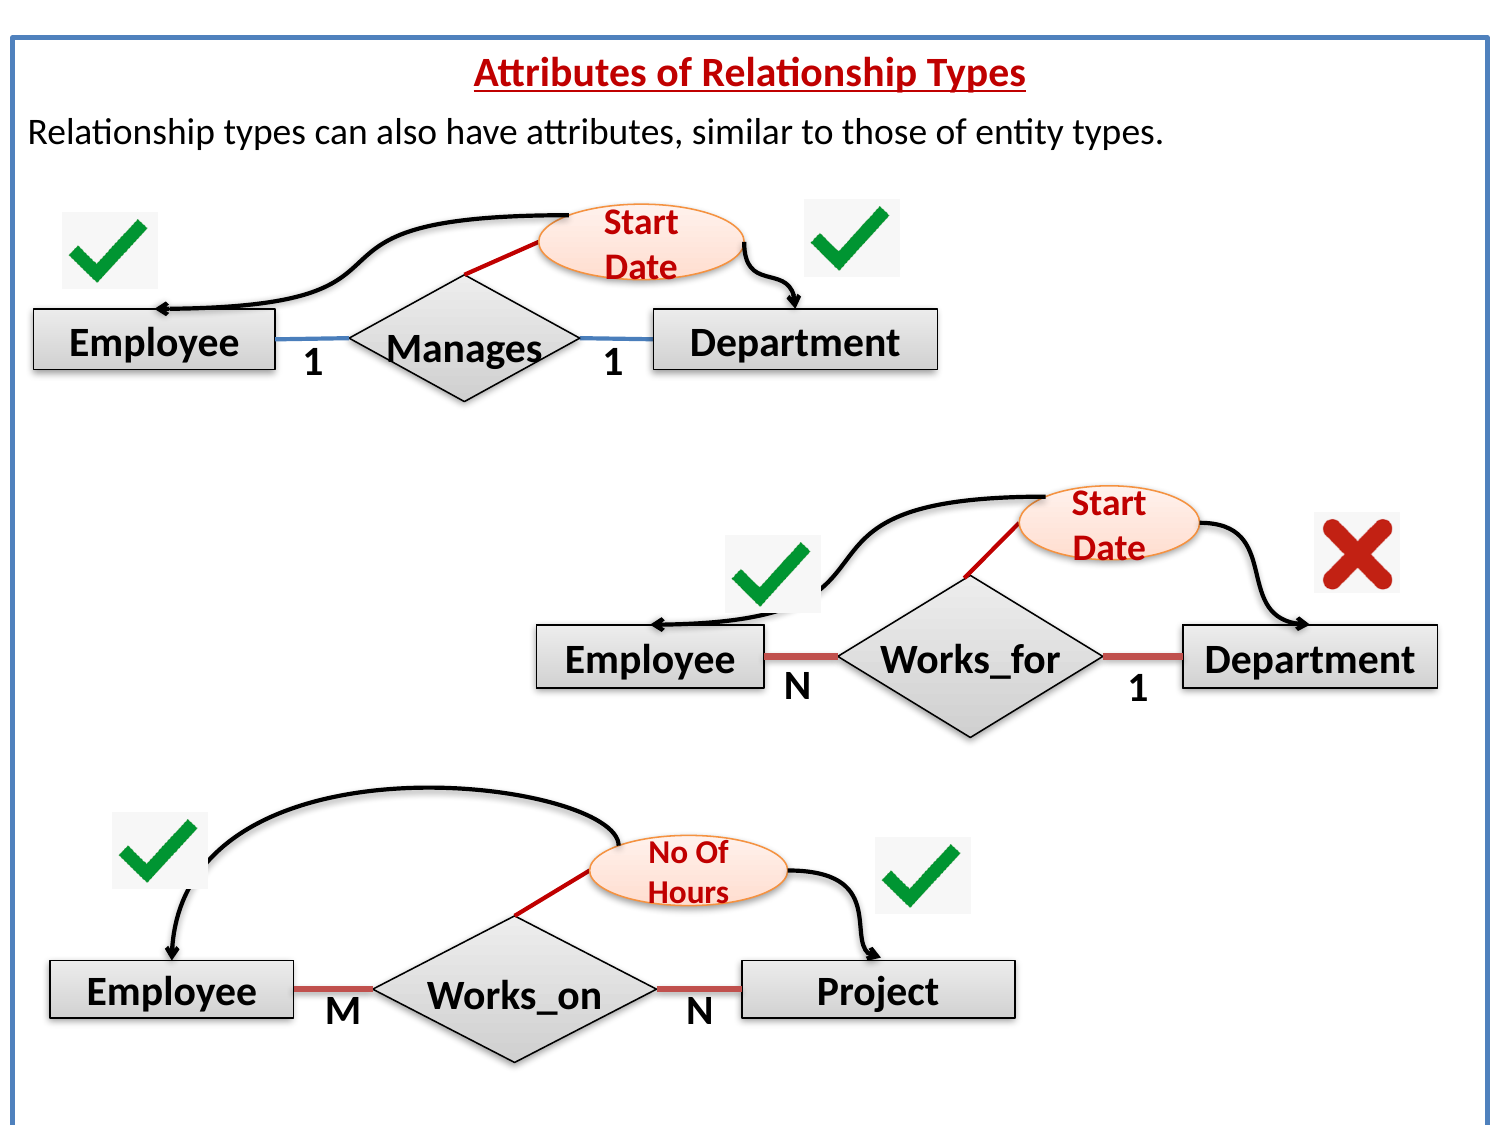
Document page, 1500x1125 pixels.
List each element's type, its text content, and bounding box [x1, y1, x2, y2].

picture [874, 837, 971, 915]
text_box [33, 199, 938, 402]
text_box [49, 835, 1016, 1063]
picture [112, 812, 208, 890]
text_box Attributes of Relationship Types Relationship types can also have attributes, similar to those of entity types. [10, 35, 1490, 1125]
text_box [536, 485, 1438, 738]
